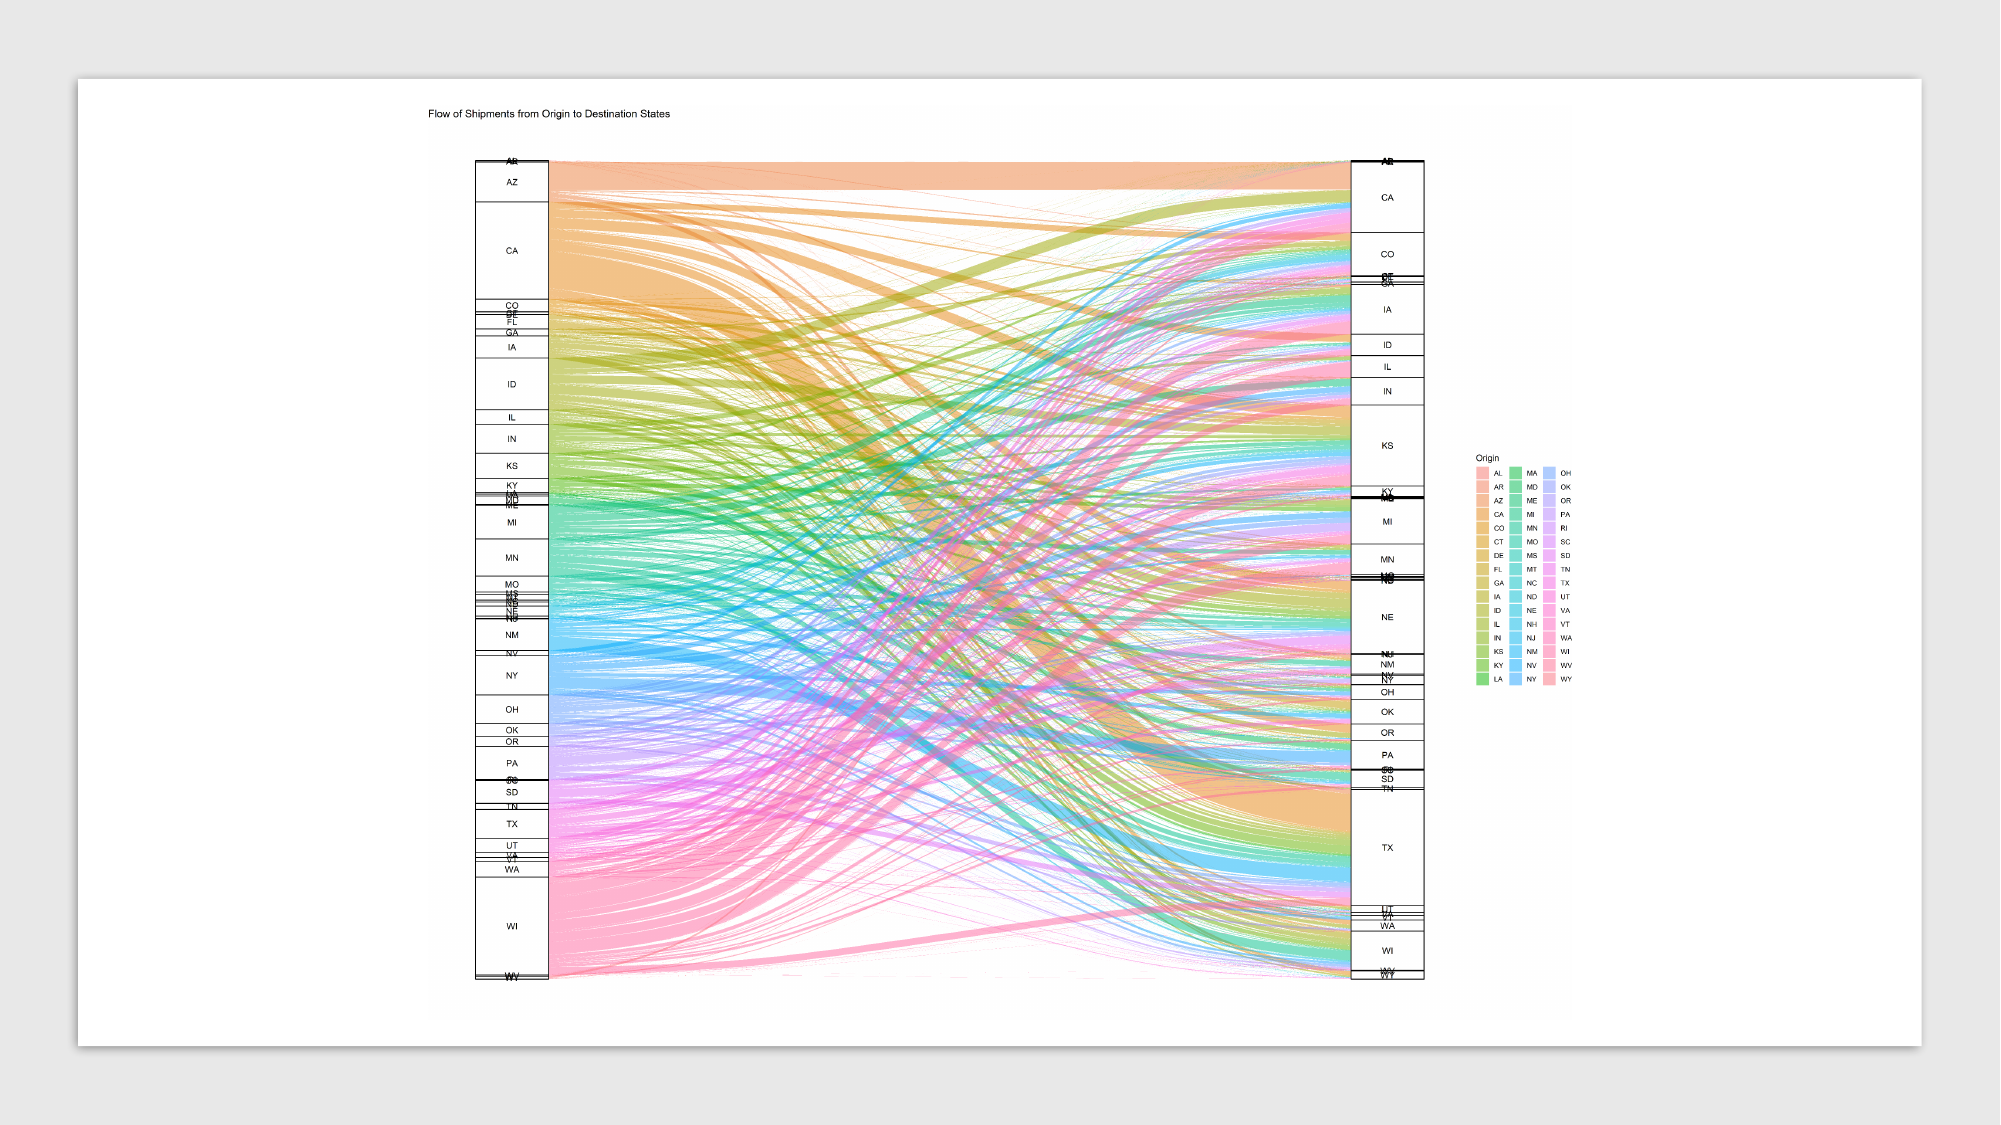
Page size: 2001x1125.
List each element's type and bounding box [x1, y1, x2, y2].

text_box [0, 0, 2000, 1125]
text_box [77, 77, 1923, 1048]
list [428, 104, 1572, 1020]
